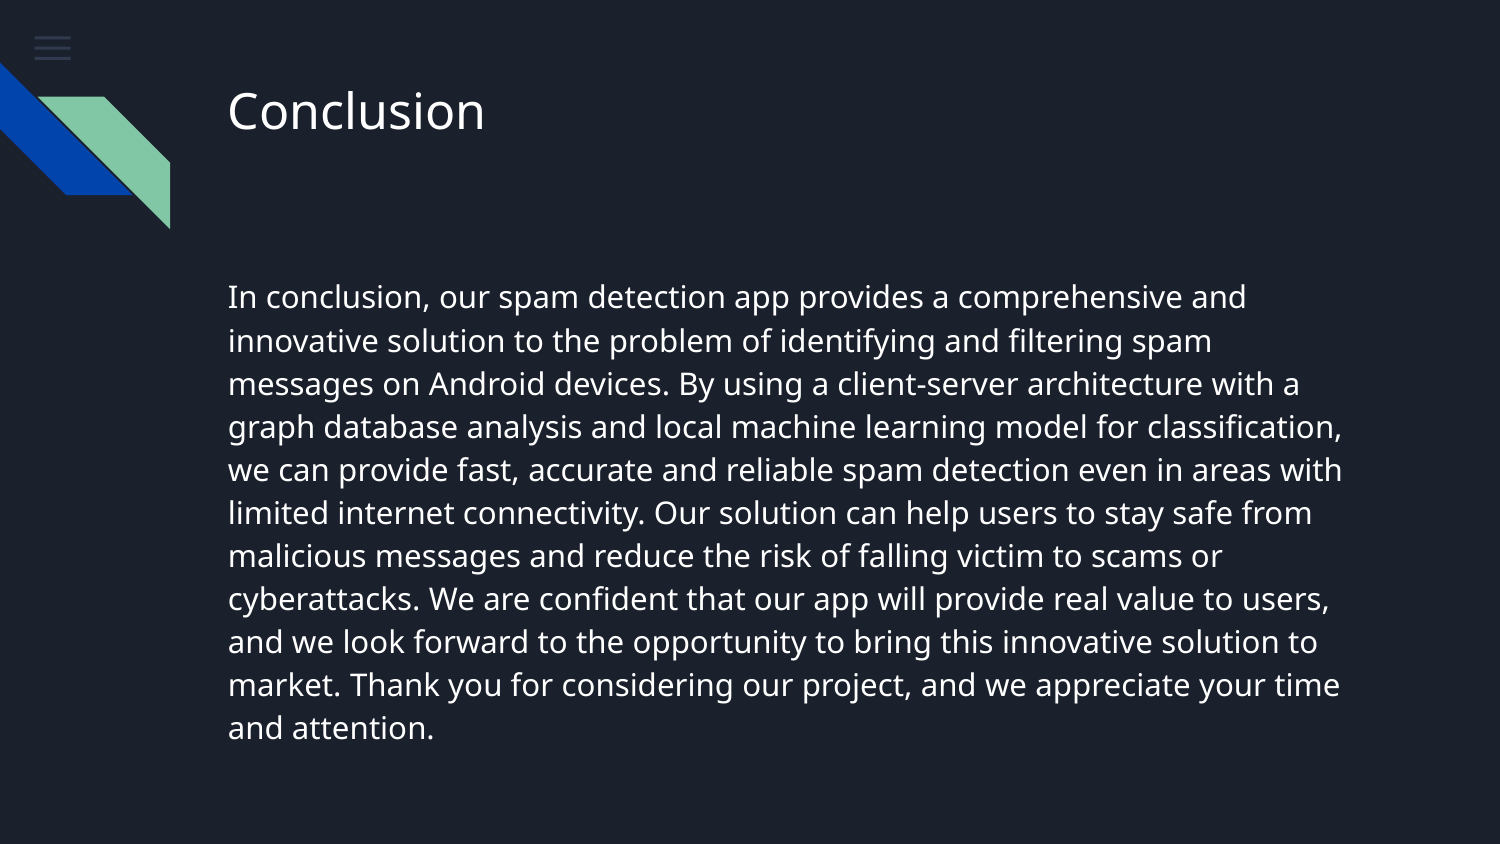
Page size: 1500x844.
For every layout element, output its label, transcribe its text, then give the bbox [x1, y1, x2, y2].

title Conclusion [212, 64, 1368, 215]
list In conclusion, our spam detection app provides a comprehensive and innovative solution to the problem of identifying and filtering spam messages on Android devices. By using a client-server architecture with a graph database analysis and local machine learning model for classification, we can provide fast, accurate and reliable spam detection even in areas with limited internet connectivity. Our solution can help users to stay safe from malicious messages and reduce the risk of falling victim to scams or cyberattacks. We are confident that our app will provide real value to users, and we look forward to the opportunity to bring this innovative solution to market. Thank you for considering our project, and we appreciate your time and attention. [212, 257, 1368, 735]
